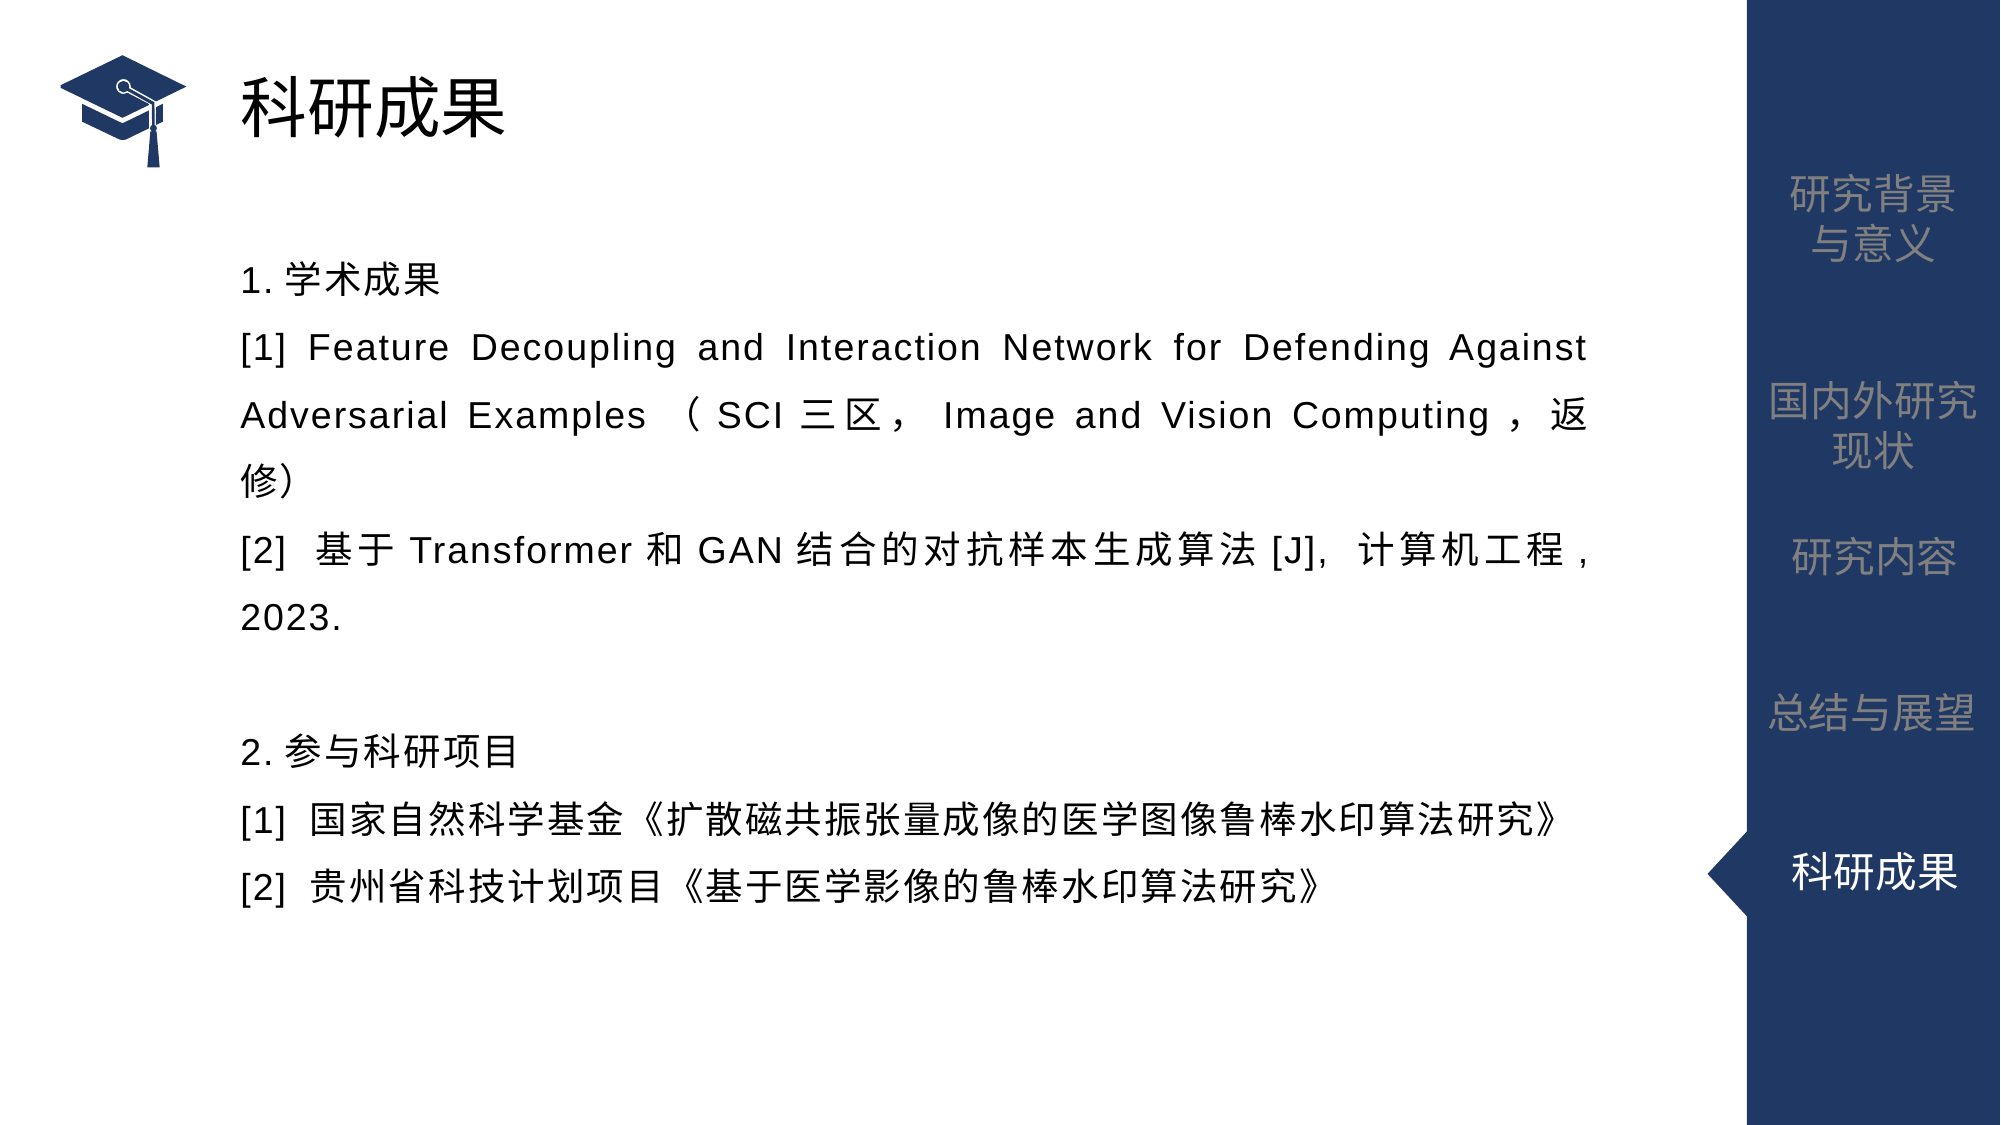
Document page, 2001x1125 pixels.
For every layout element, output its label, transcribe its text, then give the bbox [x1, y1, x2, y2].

text_box 1.学术成果 [1] Feature Decoupling and Interaction Network for Defending Against Adversarial Examples（SCI三区，Image and Vision Computing，返修） [2] 基于Transformer和GAN结合的对抗样本生成算法[J], 计算机工程, 2023. 2.参与科研项目 [1] 国家自然科学基金《扩散磁共振张量成像的医学图像鲁棒水印算法研究》 [2] 贵州省科技计划项目《基于医学影像的鲁棒水印算法研究》 [225, 226, 1606, 916]
title 科研成果 [225, 55, 1057, 168]
